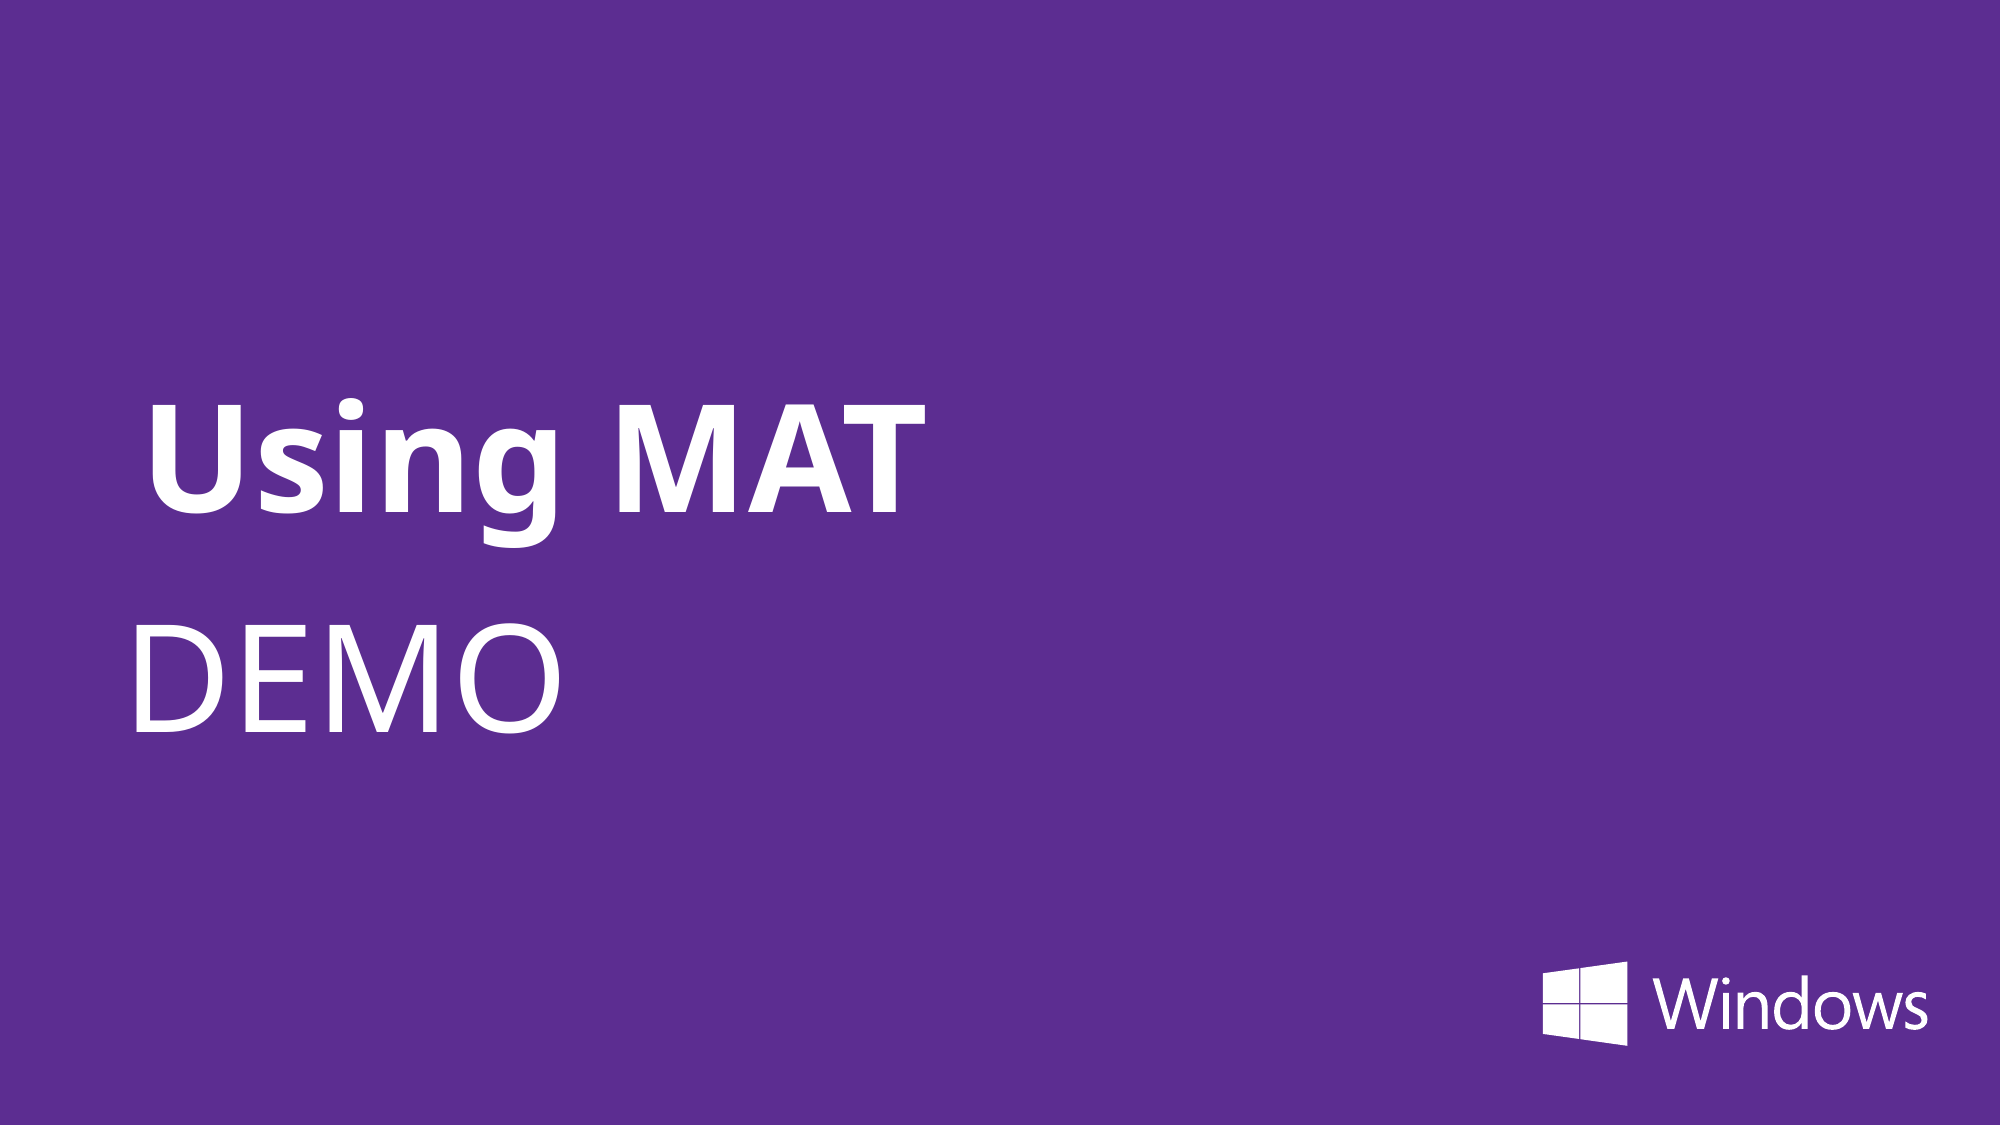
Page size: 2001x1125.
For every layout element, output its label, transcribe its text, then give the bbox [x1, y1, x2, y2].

title Using MAT [118, 120, 1882, 563]
